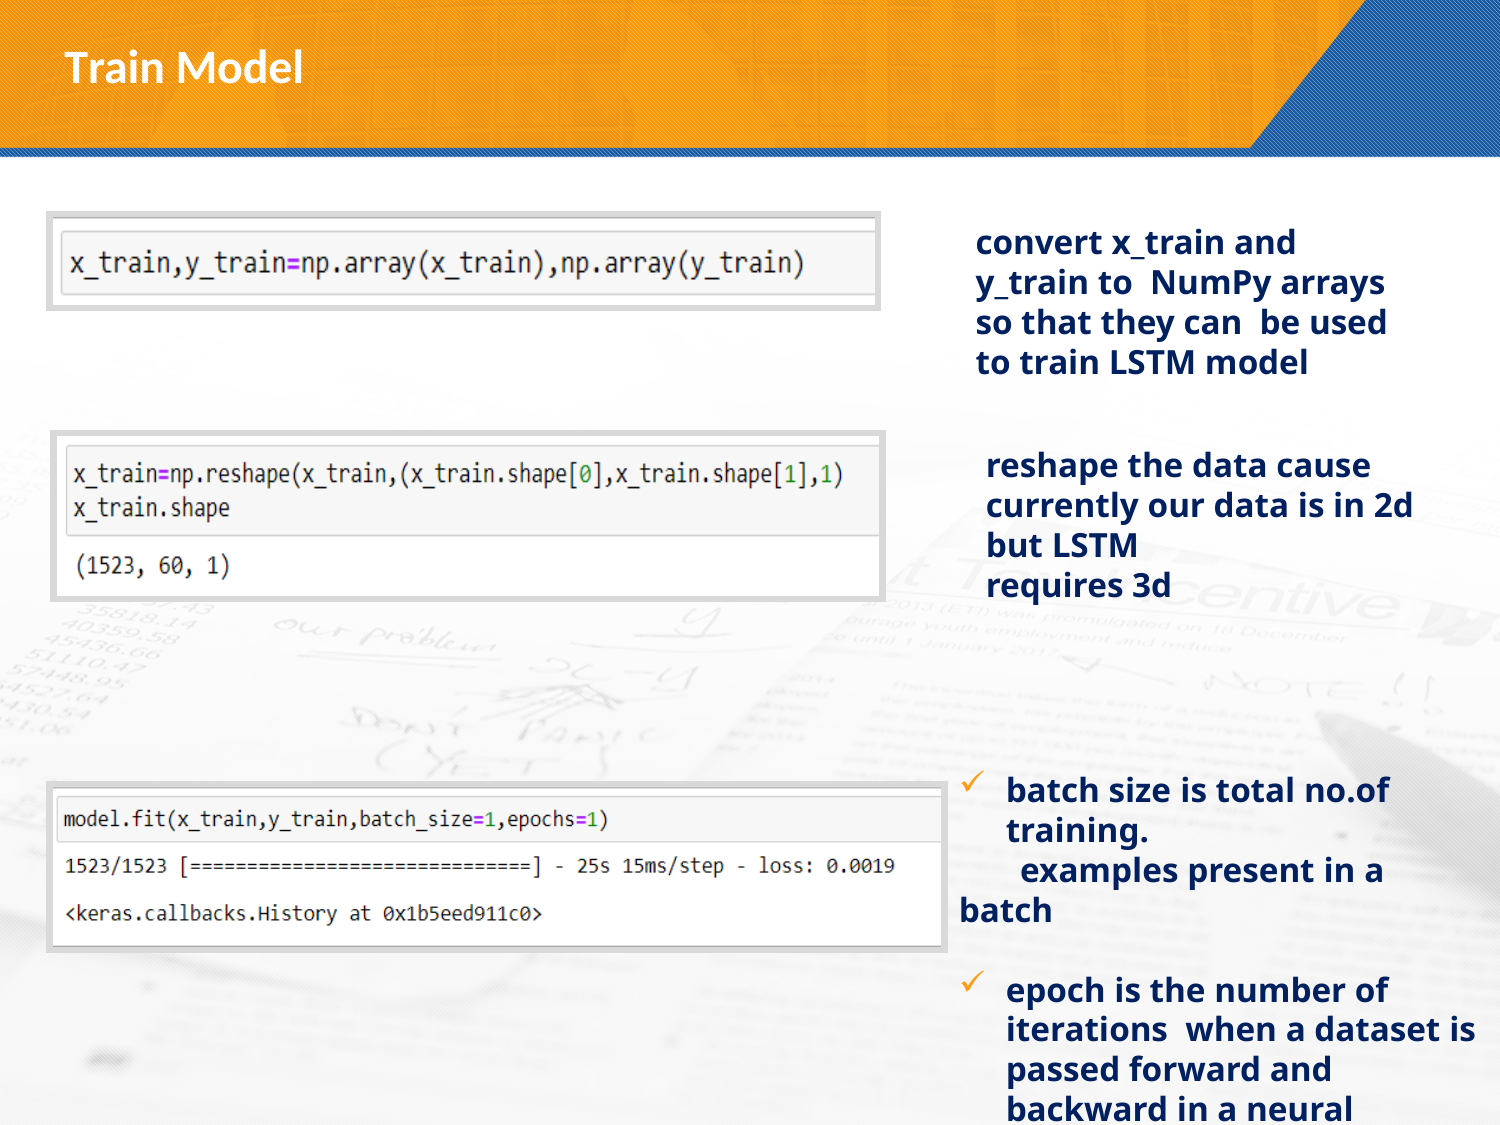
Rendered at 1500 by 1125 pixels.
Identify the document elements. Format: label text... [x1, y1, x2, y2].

picture [0, 0, 1500, 1125]
text_box reshape the data cause currently our data is in 2d but LSTM requires 3d [971, 436, 1446, 651]
text_box batch size is total no.of training. examples present in a batch epoch is the number of iterations when a dataset is passed forward and backward in a neural network [944, 761, 1500, 1125]
picture [52, 786, 942, 948]
text_box convert x_train and y_train to NumPy arrays so that they can be used to train LSTM model [960, 214, 1410, 434]
title Train Model [49, 28, 1307, 159]
